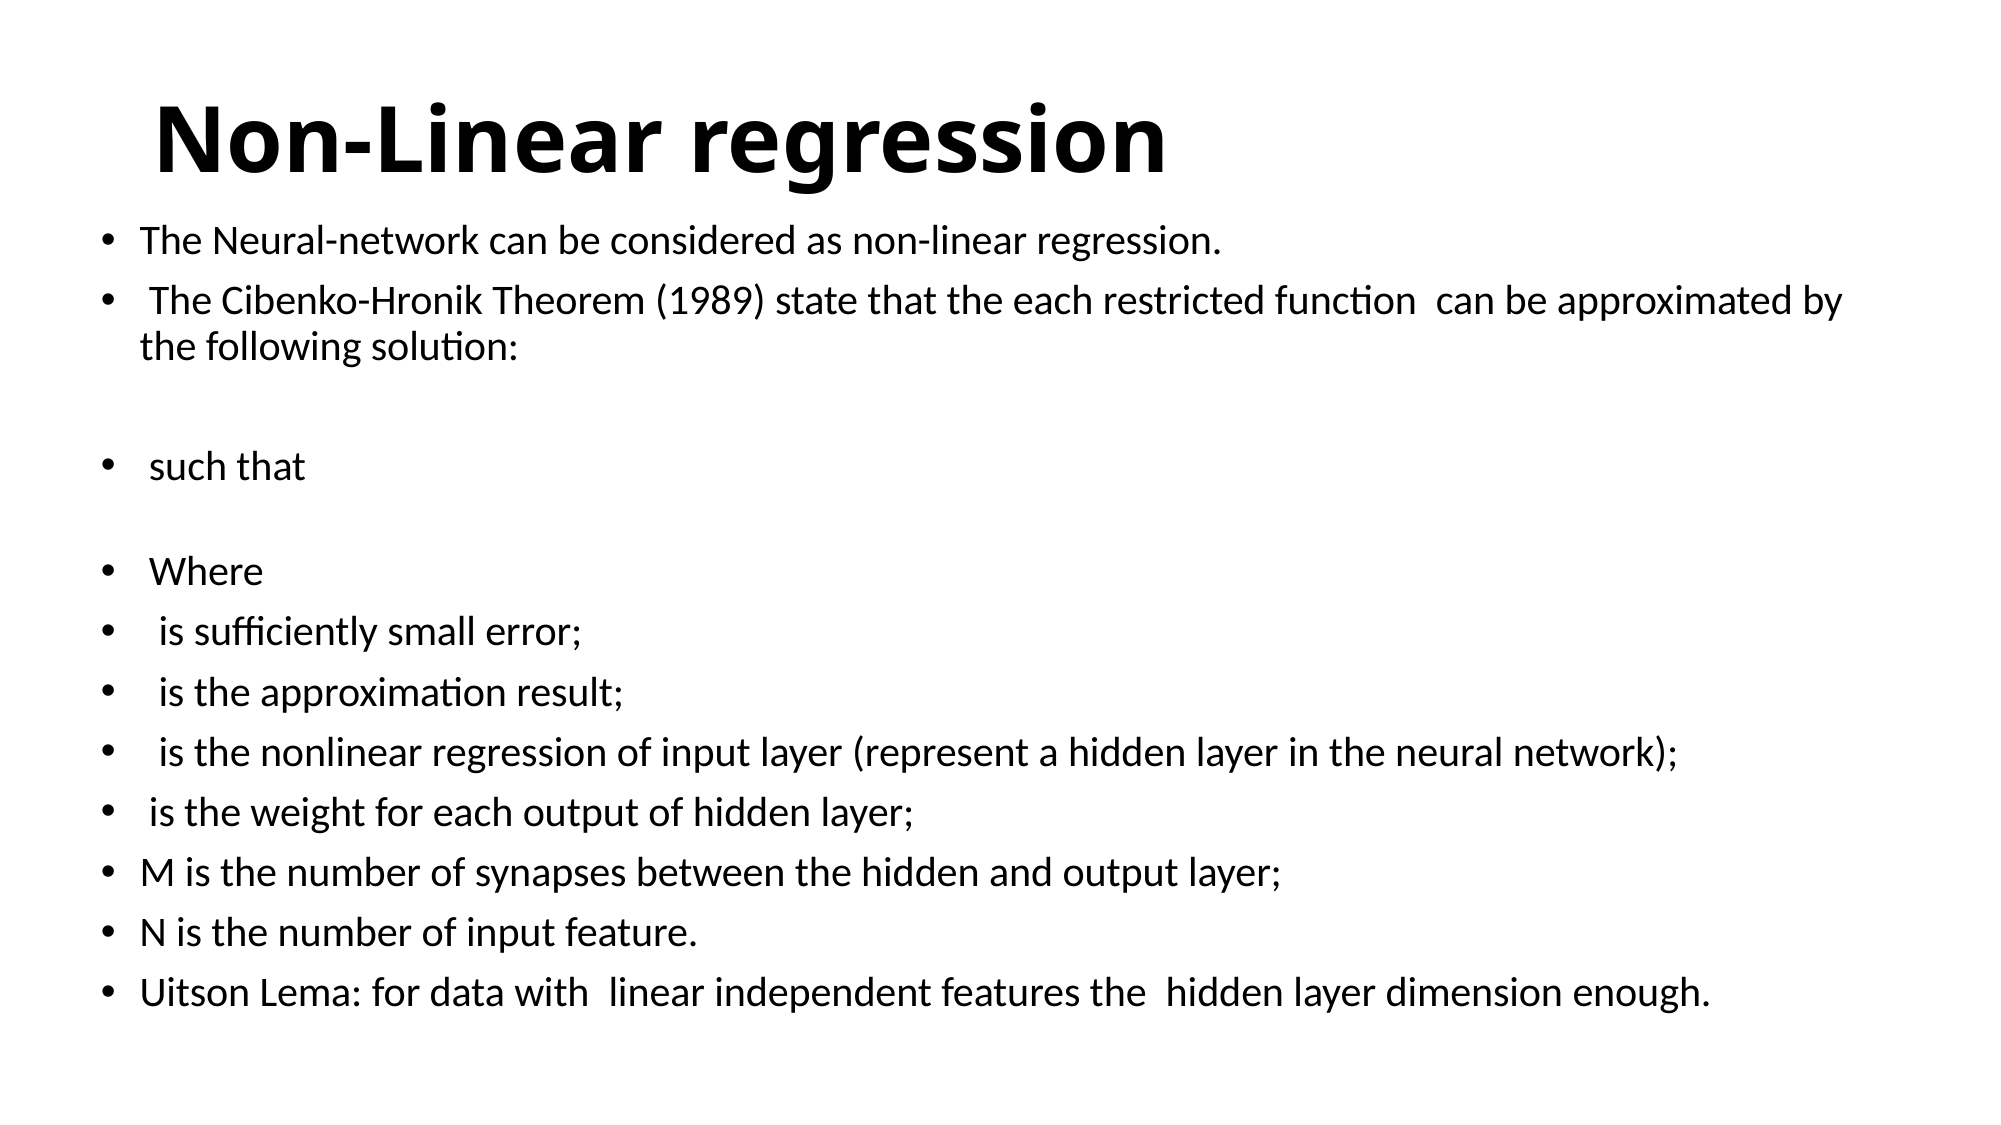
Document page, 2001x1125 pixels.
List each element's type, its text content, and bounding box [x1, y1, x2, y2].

title Non-Linear regression [137, 34, 1863, 252]
